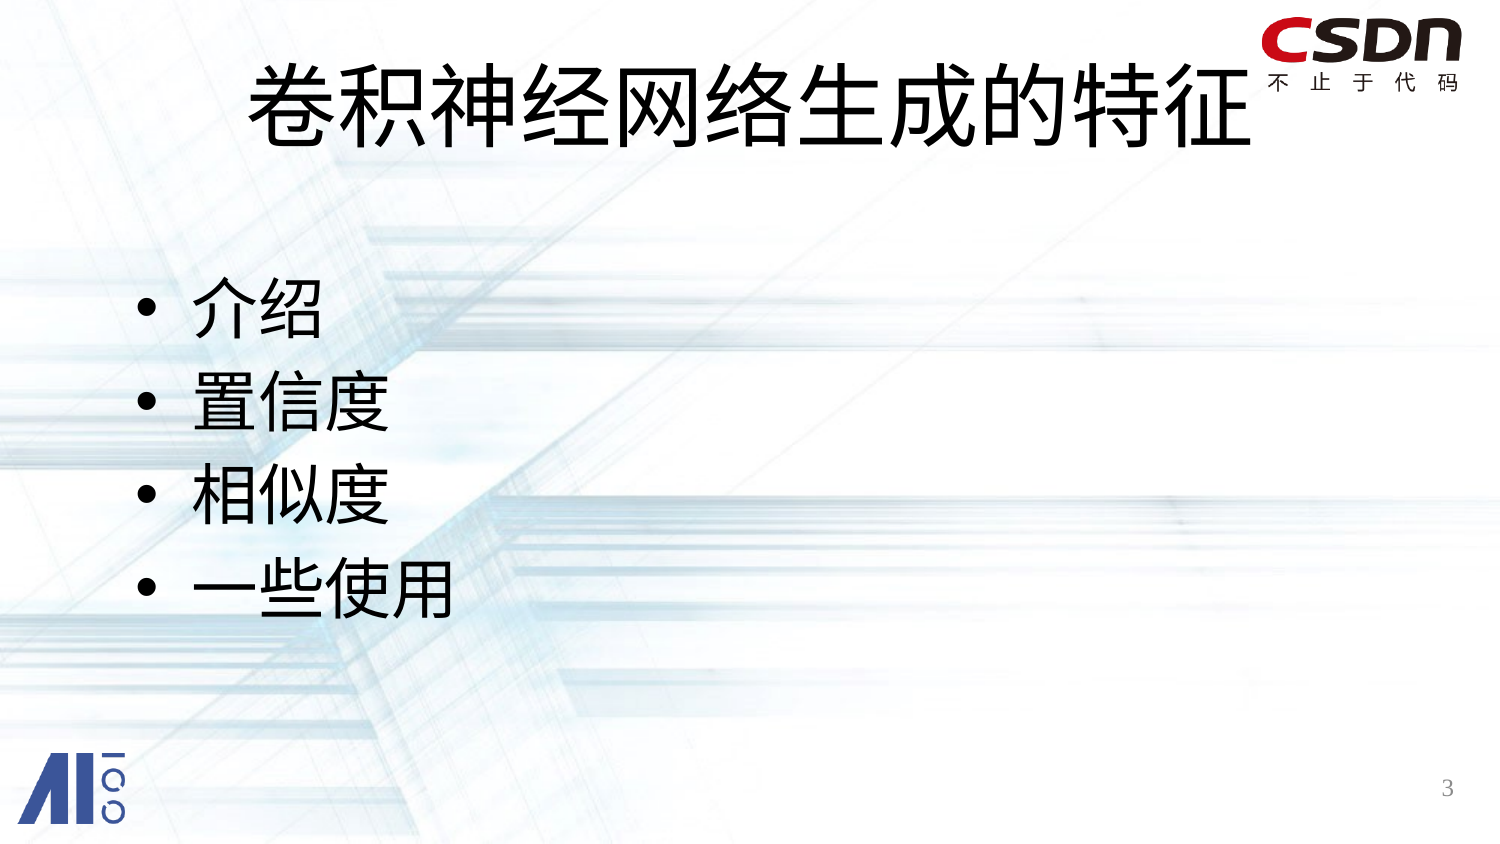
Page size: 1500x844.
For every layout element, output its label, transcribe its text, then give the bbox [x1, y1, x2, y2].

subtitle 介绍 置信度 相似度 一些使用 [120, 259, 1372, 720]
picture [0, 0, 1500, 844]
title 卷积神经网络生成的特征 [75, 33, 1425, 175]
